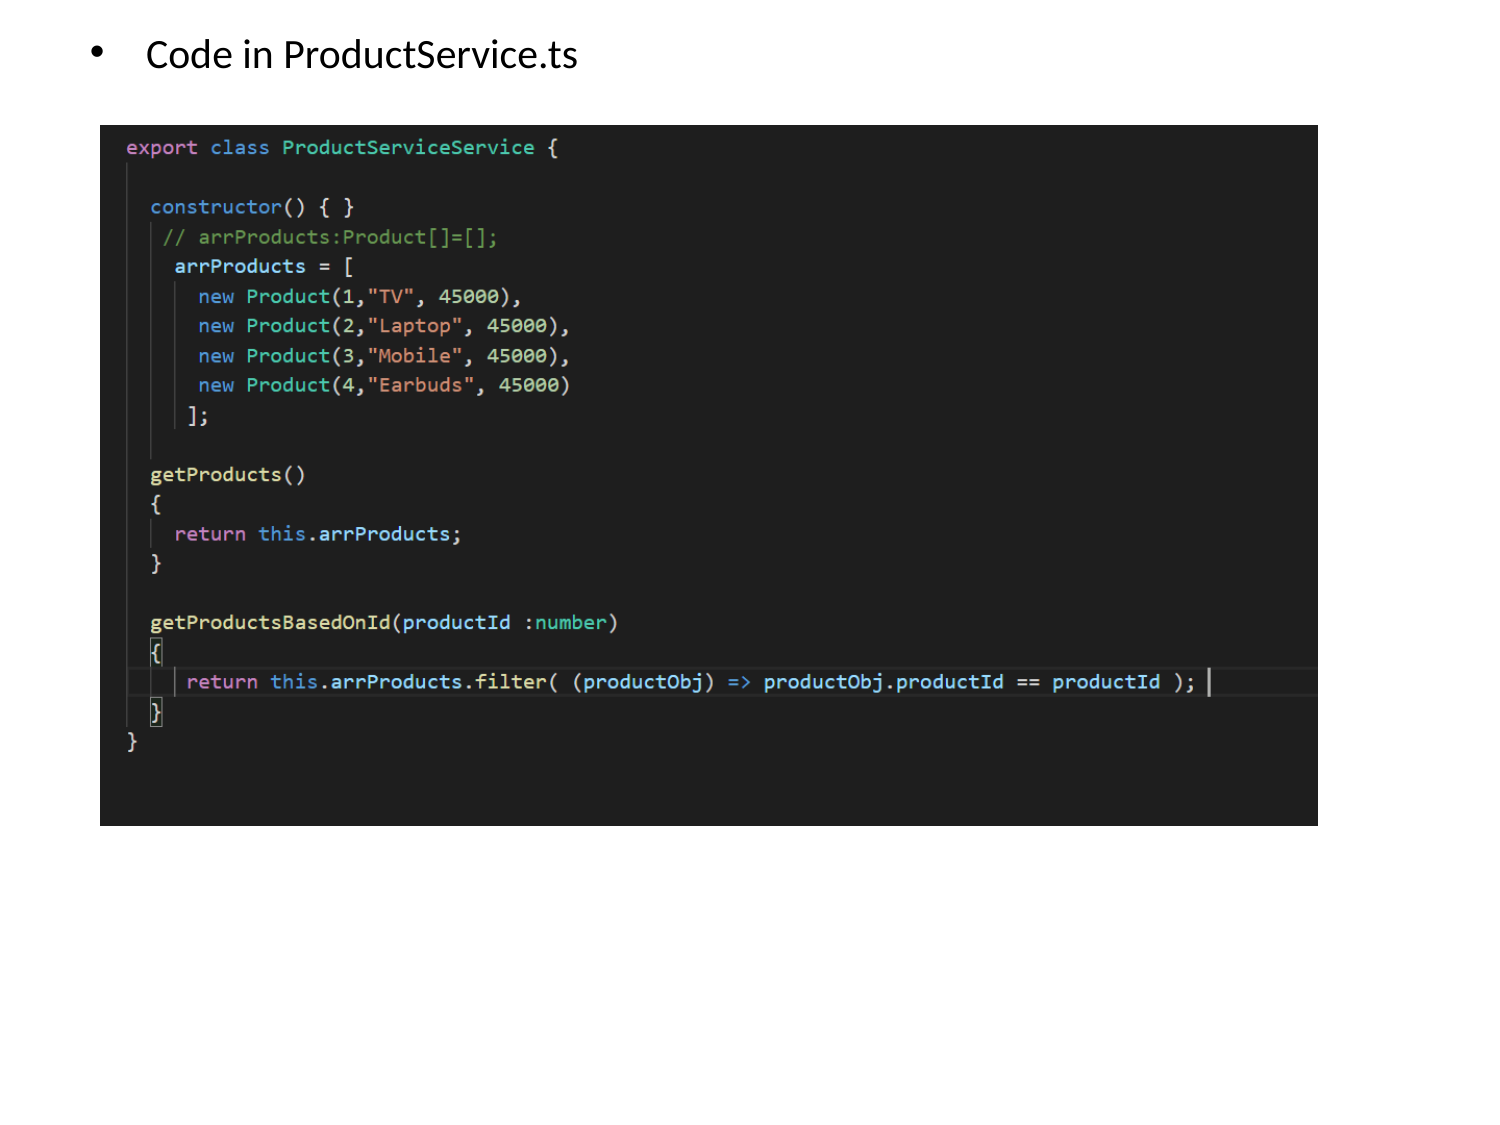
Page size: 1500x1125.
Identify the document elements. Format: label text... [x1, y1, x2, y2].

picture [99, 125, 1318, 827]
list Code in ProductService.ts [75, 19, 1425, 1005]
